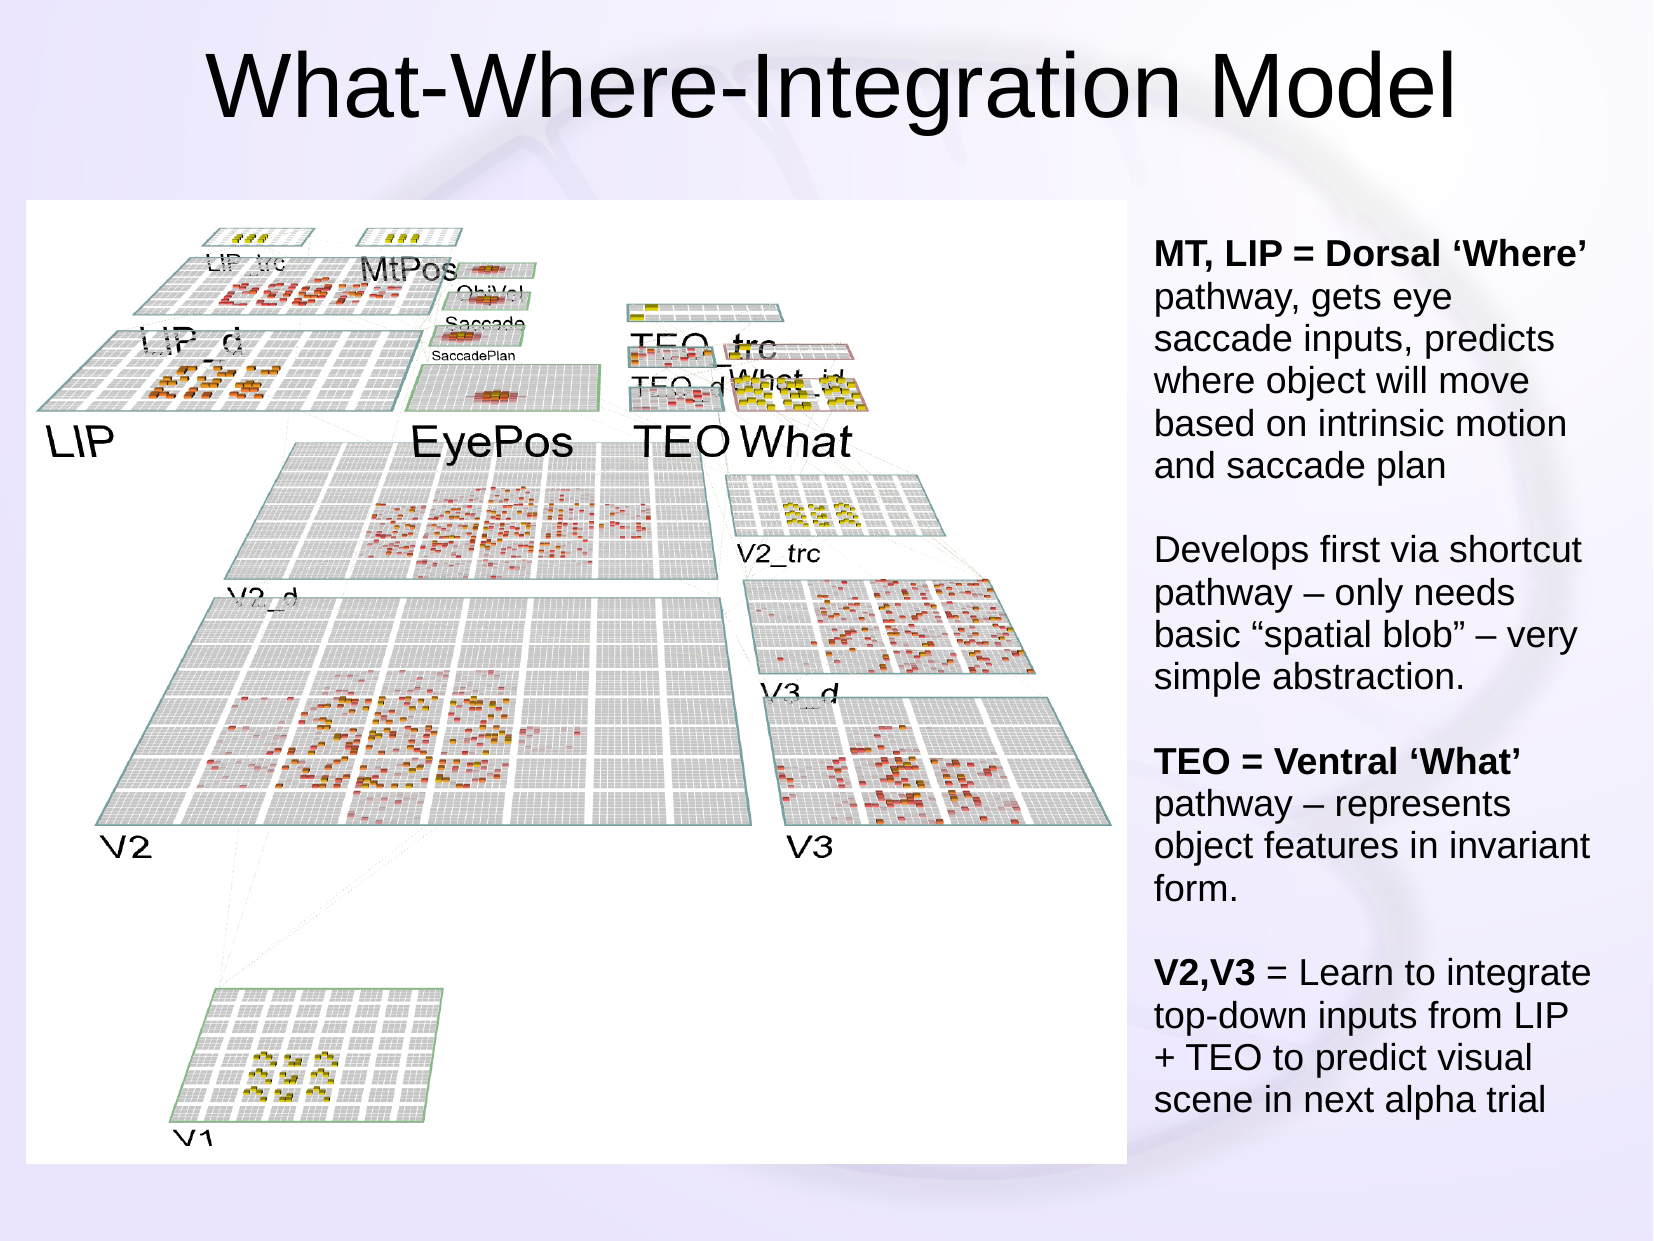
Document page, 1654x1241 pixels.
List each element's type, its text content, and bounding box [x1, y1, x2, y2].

text_box MT, LIP = Dorsal ‘Where’ pathway, gets eye saccade inputs, predicts where object will move based on intrinsic motion and saccade plan Develops first via shortcut pathway – only needs basic “spatial blob” – very simple abstraction. TEO = Ventral ‘What’ pathway – represents object features in invariant form. V2,V3 = Learn to integrate top-down inputs from LIP + TEO to predict visual scene in next alpha trial [1139, 225, 1614, 1129]
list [26, 200, 1127, 1164]
title What-Where-Integration Model [88, 32, 1577, 142]
picture [0, 0, 1654, 1241]
